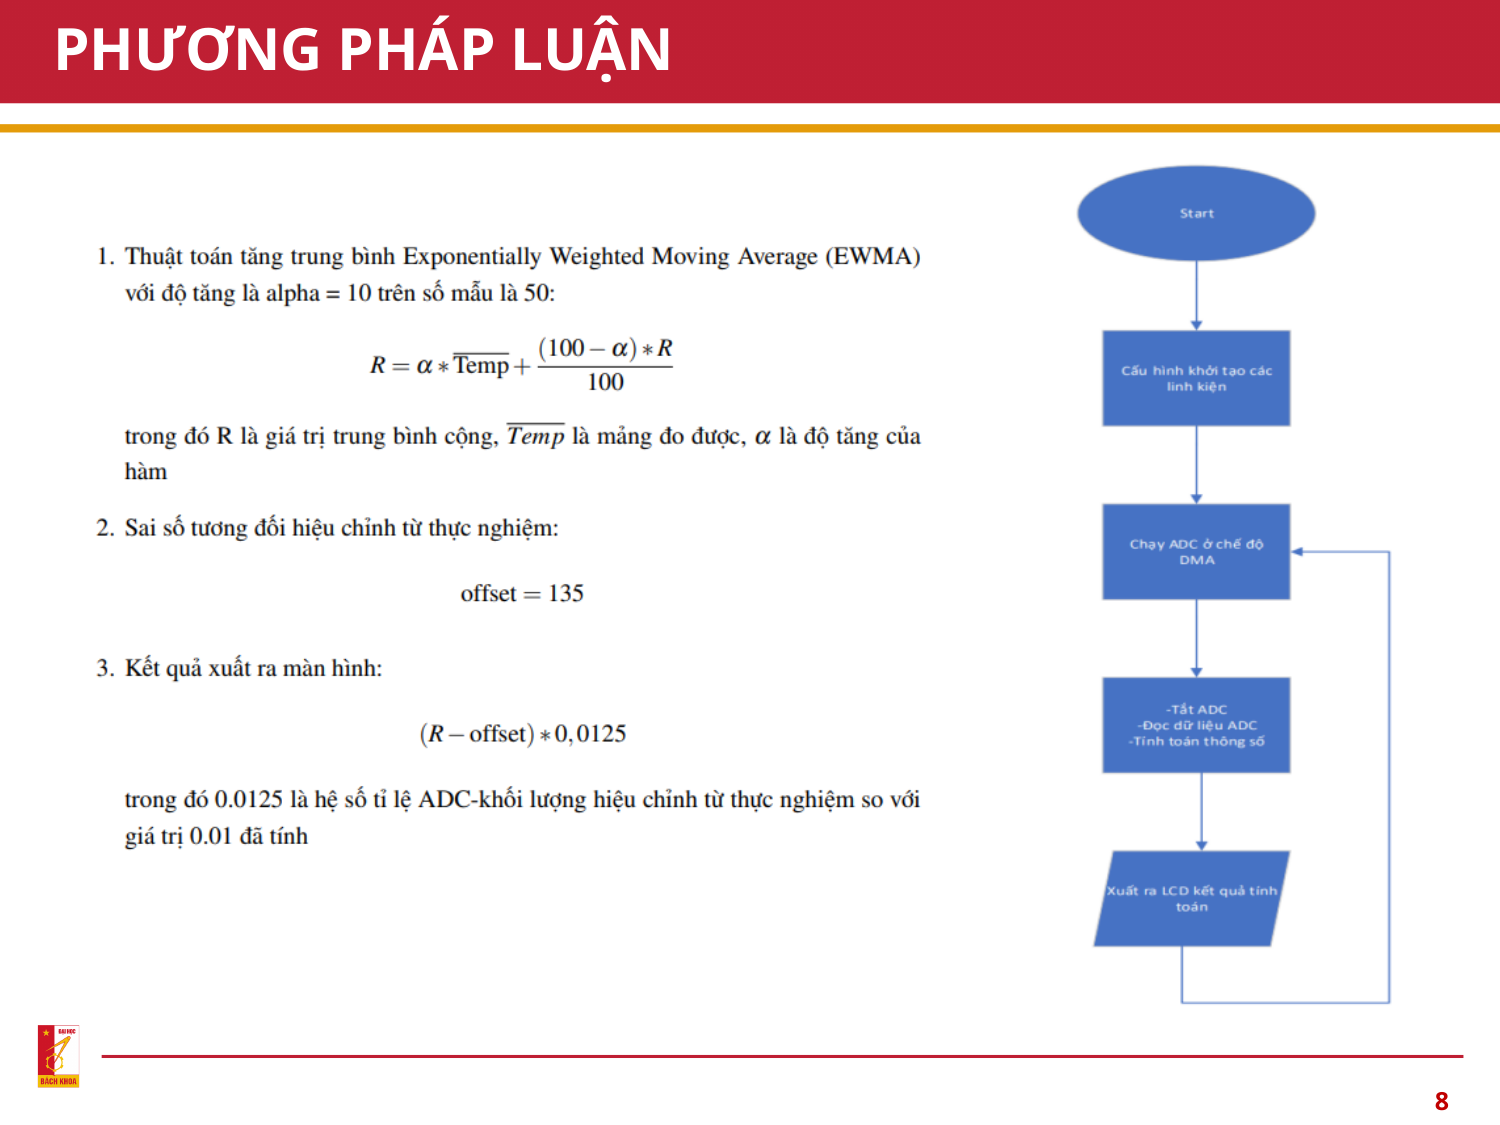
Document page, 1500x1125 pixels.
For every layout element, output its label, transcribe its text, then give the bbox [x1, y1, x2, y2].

picture [0, 0, 1500, 1125]
title PHƯƠNG PHÁP LUẬN [38, 12, 1462, 87]
slide_number 8 [1126, 1078, 1464, 1125]
